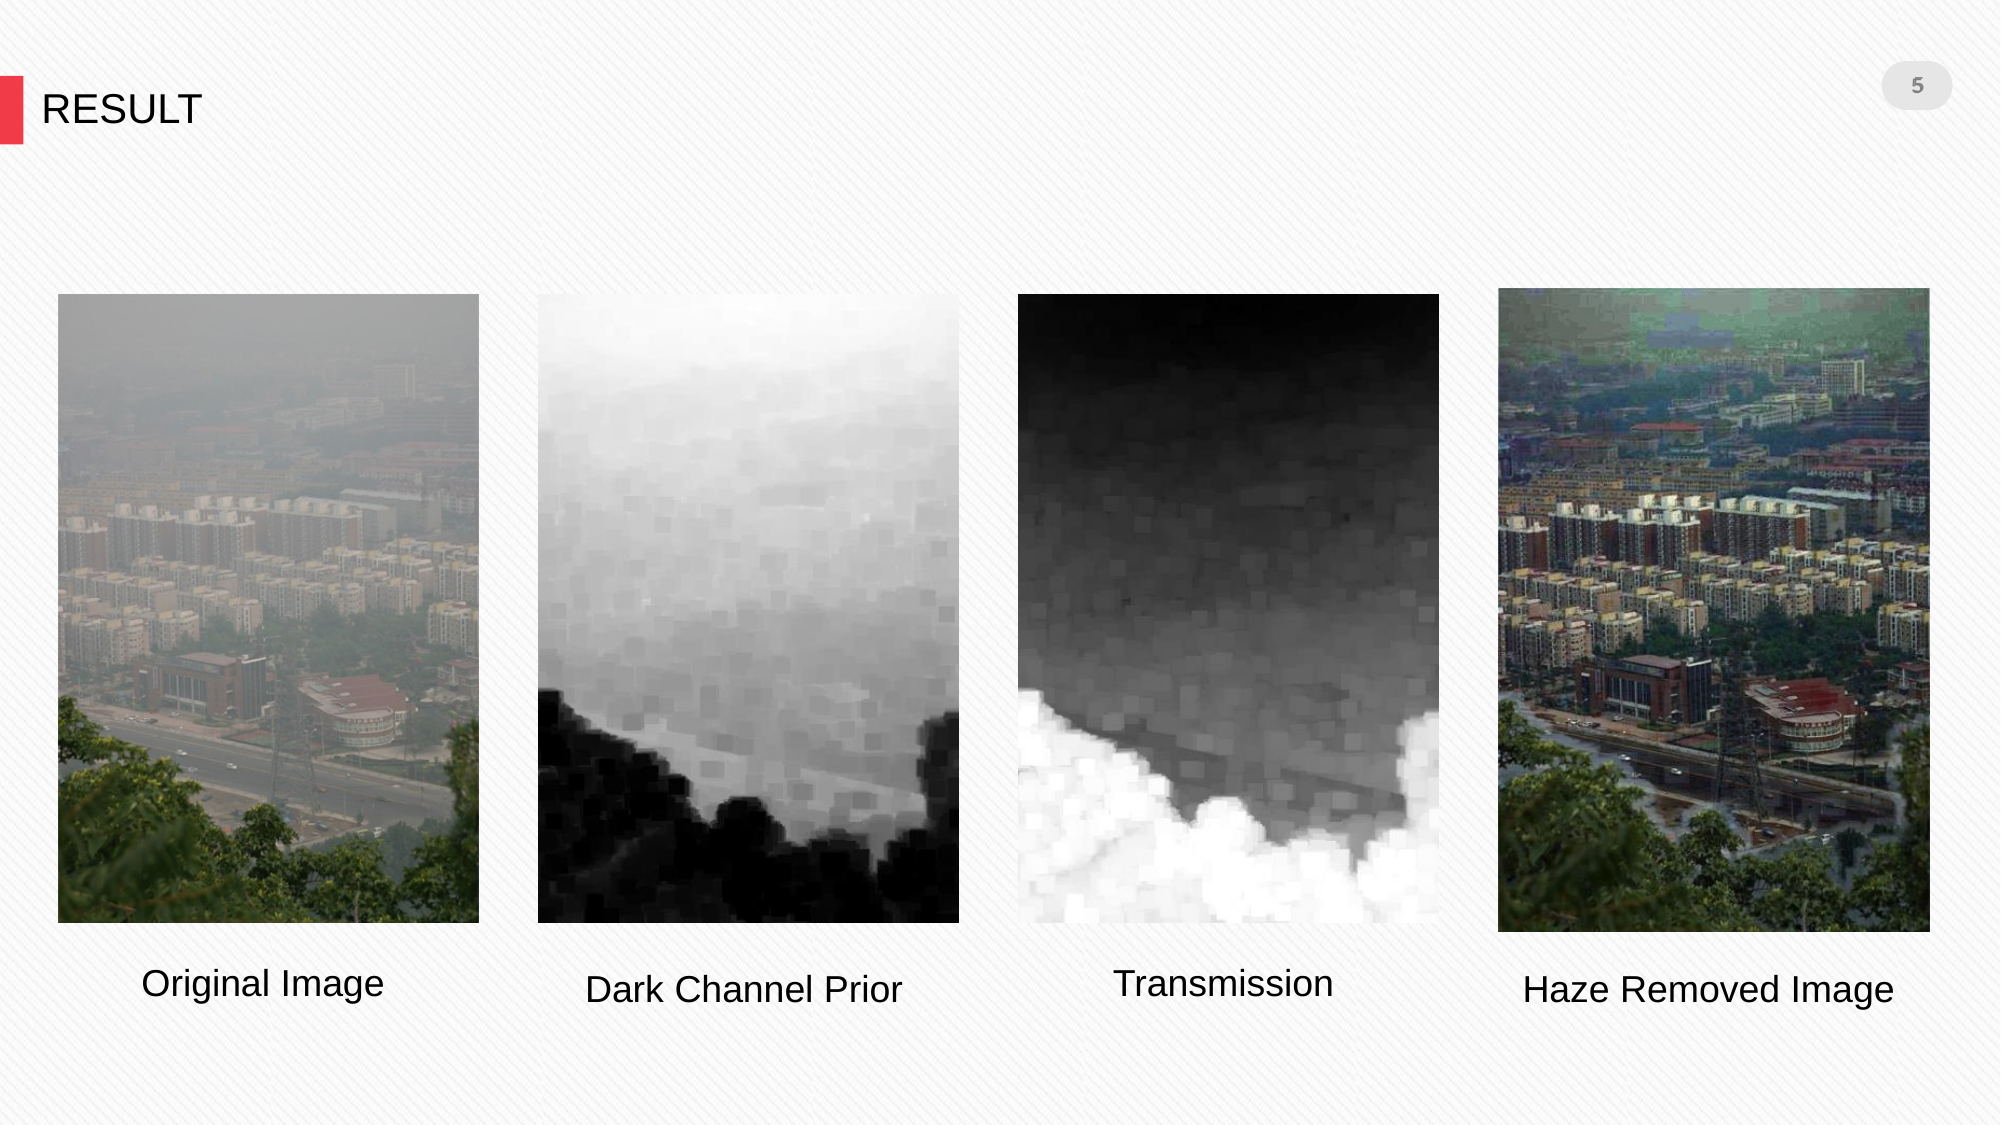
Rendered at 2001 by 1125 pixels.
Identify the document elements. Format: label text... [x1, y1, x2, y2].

picture [0, 0, 2001, 1125]
slide_number 5 [1881, 53, 1953, 118]
text_box Haze Removed Image [1507, 957, 1910, 1017]
list RESULT [41, 75, 668, 145]
text_box 5 [1883, 71, 1955, 103]
text_box Dark Channel Prior [567, 957, 920, 1017]
text_box Original Image [126, 951, 400, 1012]
text_box Transmission [1097, 951, 1349, 1012]
